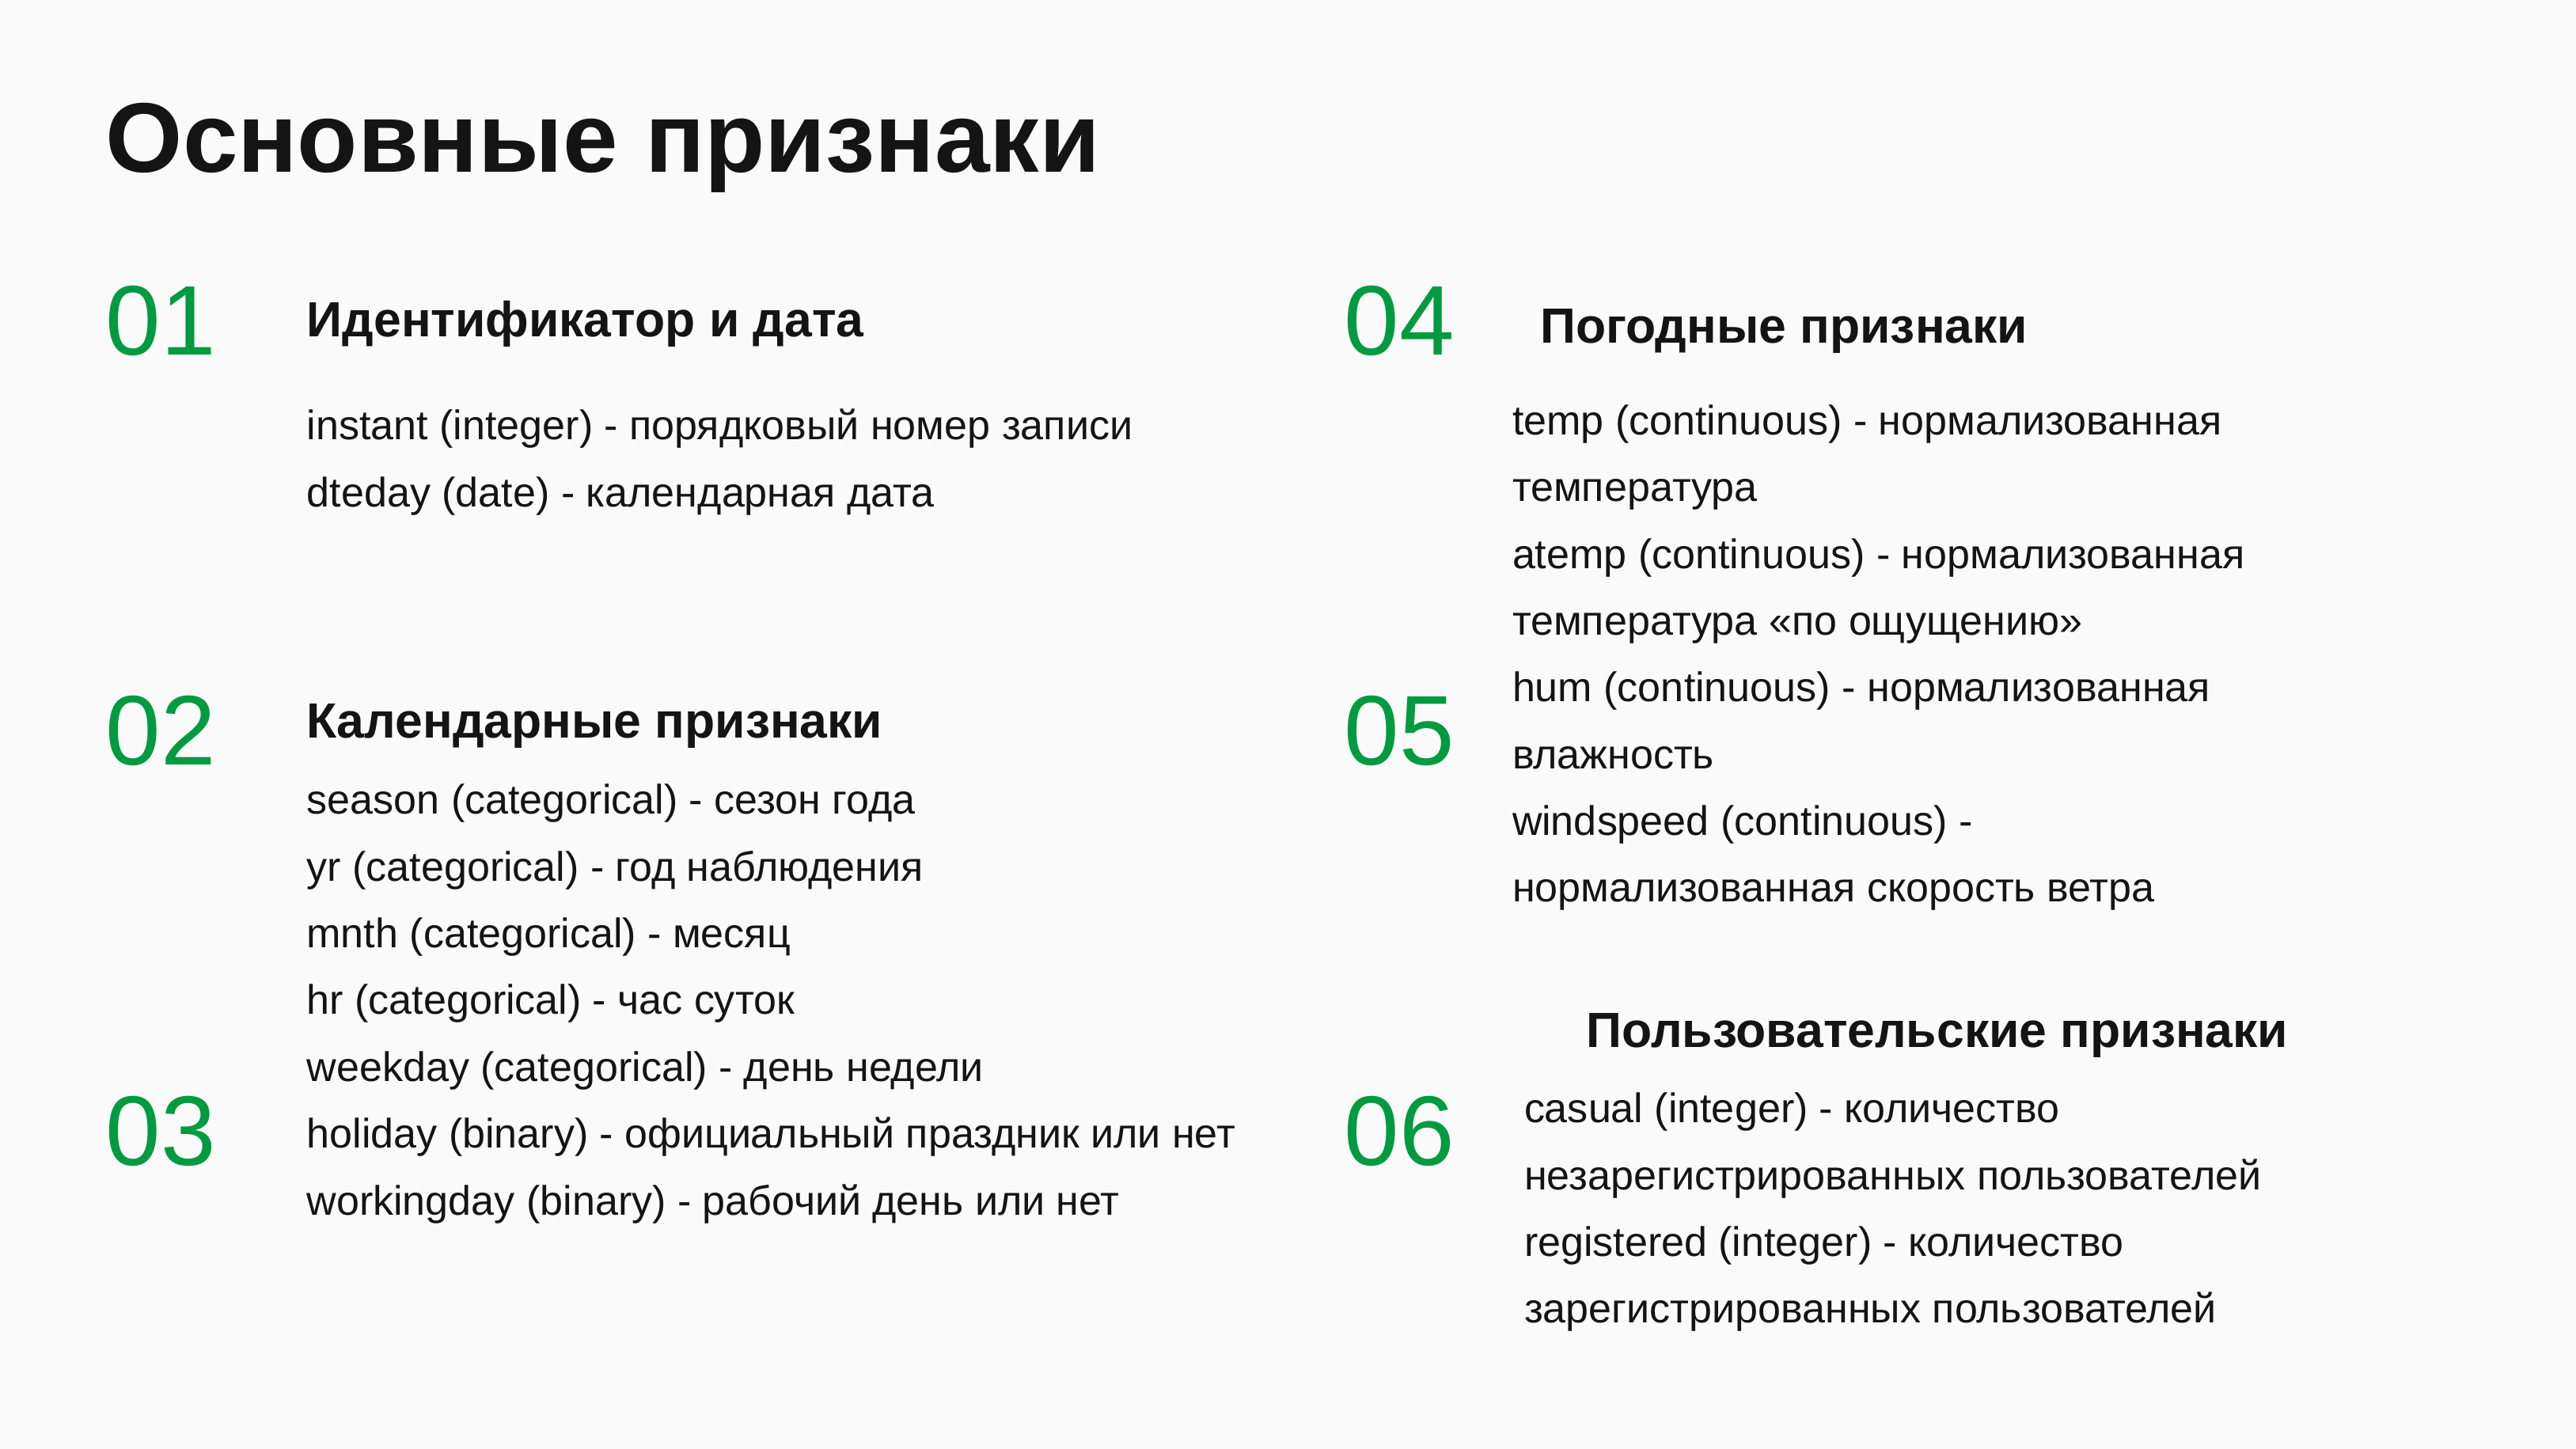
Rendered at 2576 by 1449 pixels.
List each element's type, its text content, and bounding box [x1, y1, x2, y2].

list Идентификатор и дата [306, 279, 1000, 345]
list 04 [1345, 269, 1488, 679]
list 02 [105, 679, 248, 1449]
list temp (continuous) - нормализованная температура atemp (continuous) - нормализованная температура «по ощущению» hum (continuous) - нормализованная влажность windspeed (continuous) - нормализованная скорость ветра [1512, 376, 2259, 1052]
list instant (integer) - порядковый номер записи dteday (date) - календарная дата [306, 345, 1284, 755]
list Погодные признаки [1540, 269, 2259, 376]
text_box casual (integer) - количество незарегистрированных пользователей registered (integer) - количество зарегистрированных пользователей [1512, 1052, 2394, 1423]
list season (categorical) - сезон года yr (categorical) - год наблюдения mnth (categorical) - месяц hr (categorical) - час суток weekday (categorical) - день недели holiday (binary) - официальный праздник или нет workingday (binary) - рабочий день или нет [306, 755, 1345, 1449]
text_box Пользовательские признаки [1574, 962, 2447, 1069]
title Основные признаки [105, 55, 2018, 298]
list 05 [1345, 679, 1488, 1449]
list Календарные признаки [305, 664, 1060, 1449]
list 01 [105, 269, 248, 679]
